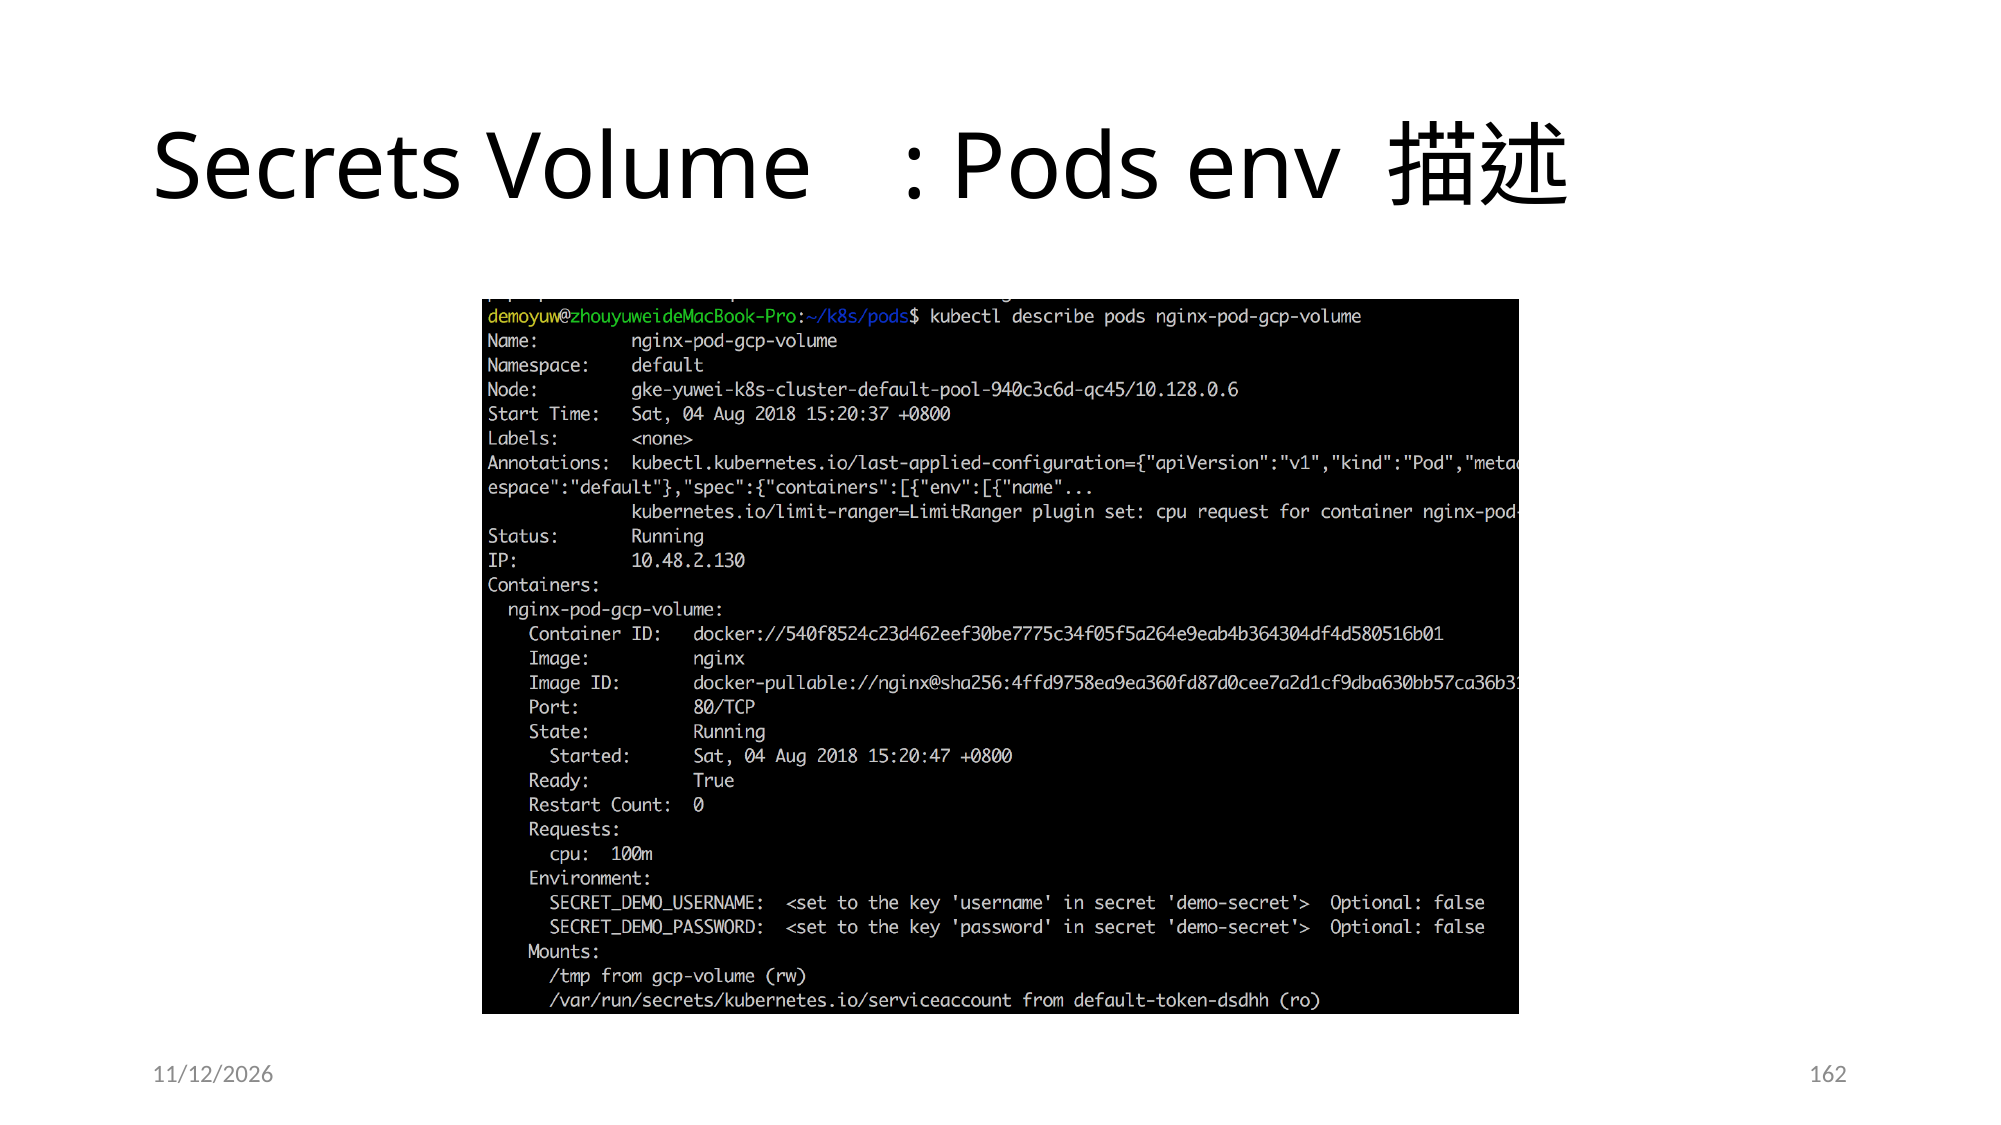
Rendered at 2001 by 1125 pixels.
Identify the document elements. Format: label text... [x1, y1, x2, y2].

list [481, 299, 1518, 1014]
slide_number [137, 1042, 588, 1103]
slide_number 162 [1412, 1042, 1863, 1103]
title Secrets Volume : Pods env 描述 [137, 59, 1863, 278]
